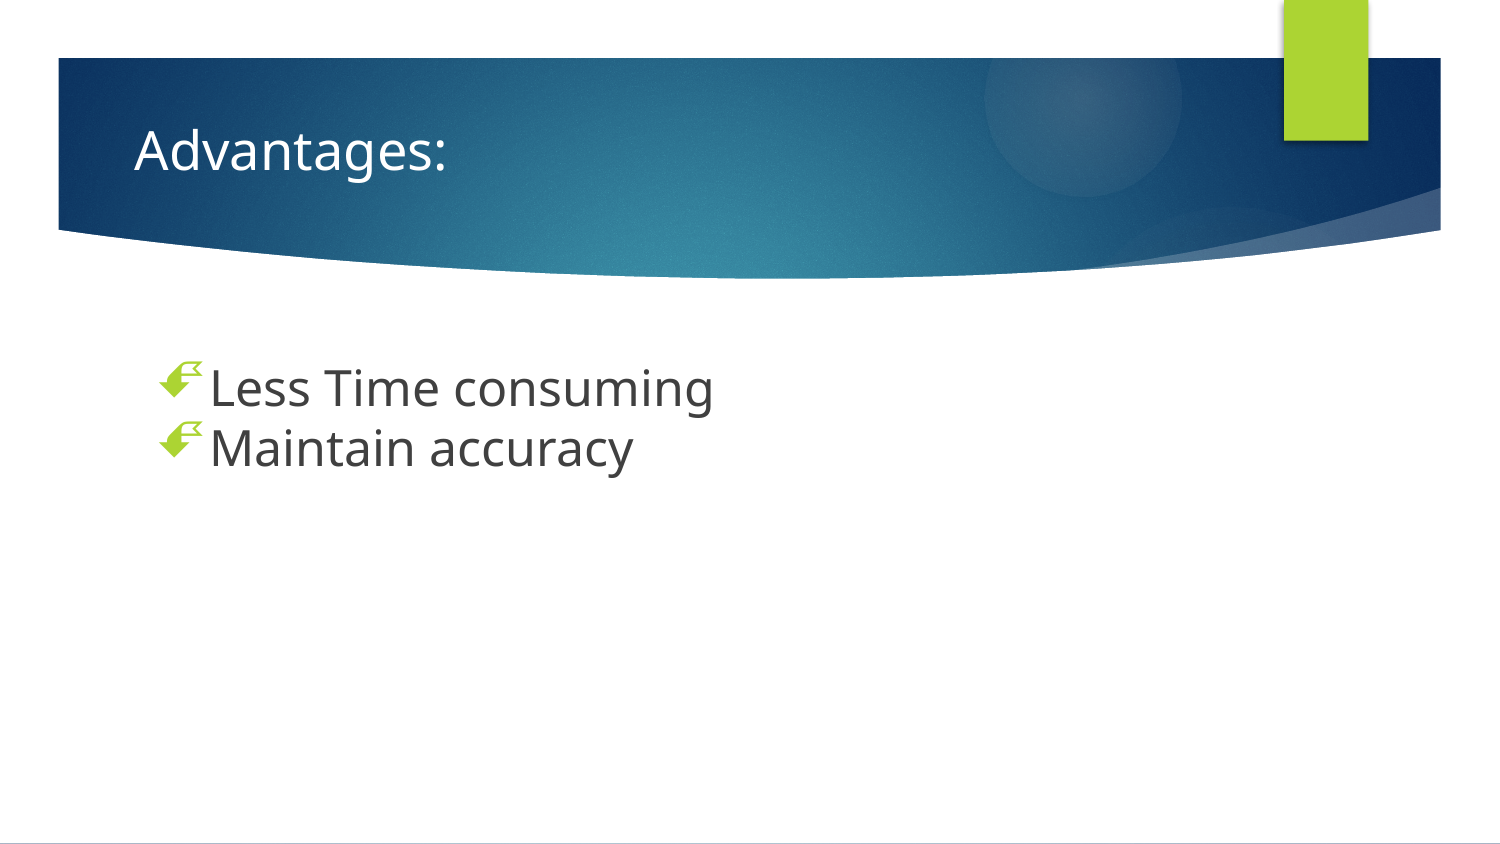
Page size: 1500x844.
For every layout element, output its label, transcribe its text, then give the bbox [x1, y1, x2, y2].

title Advantages: [119, 101, 1381, 214]
list Less Time consuming Maintain accuracy [119, 341, 1381, 712]
